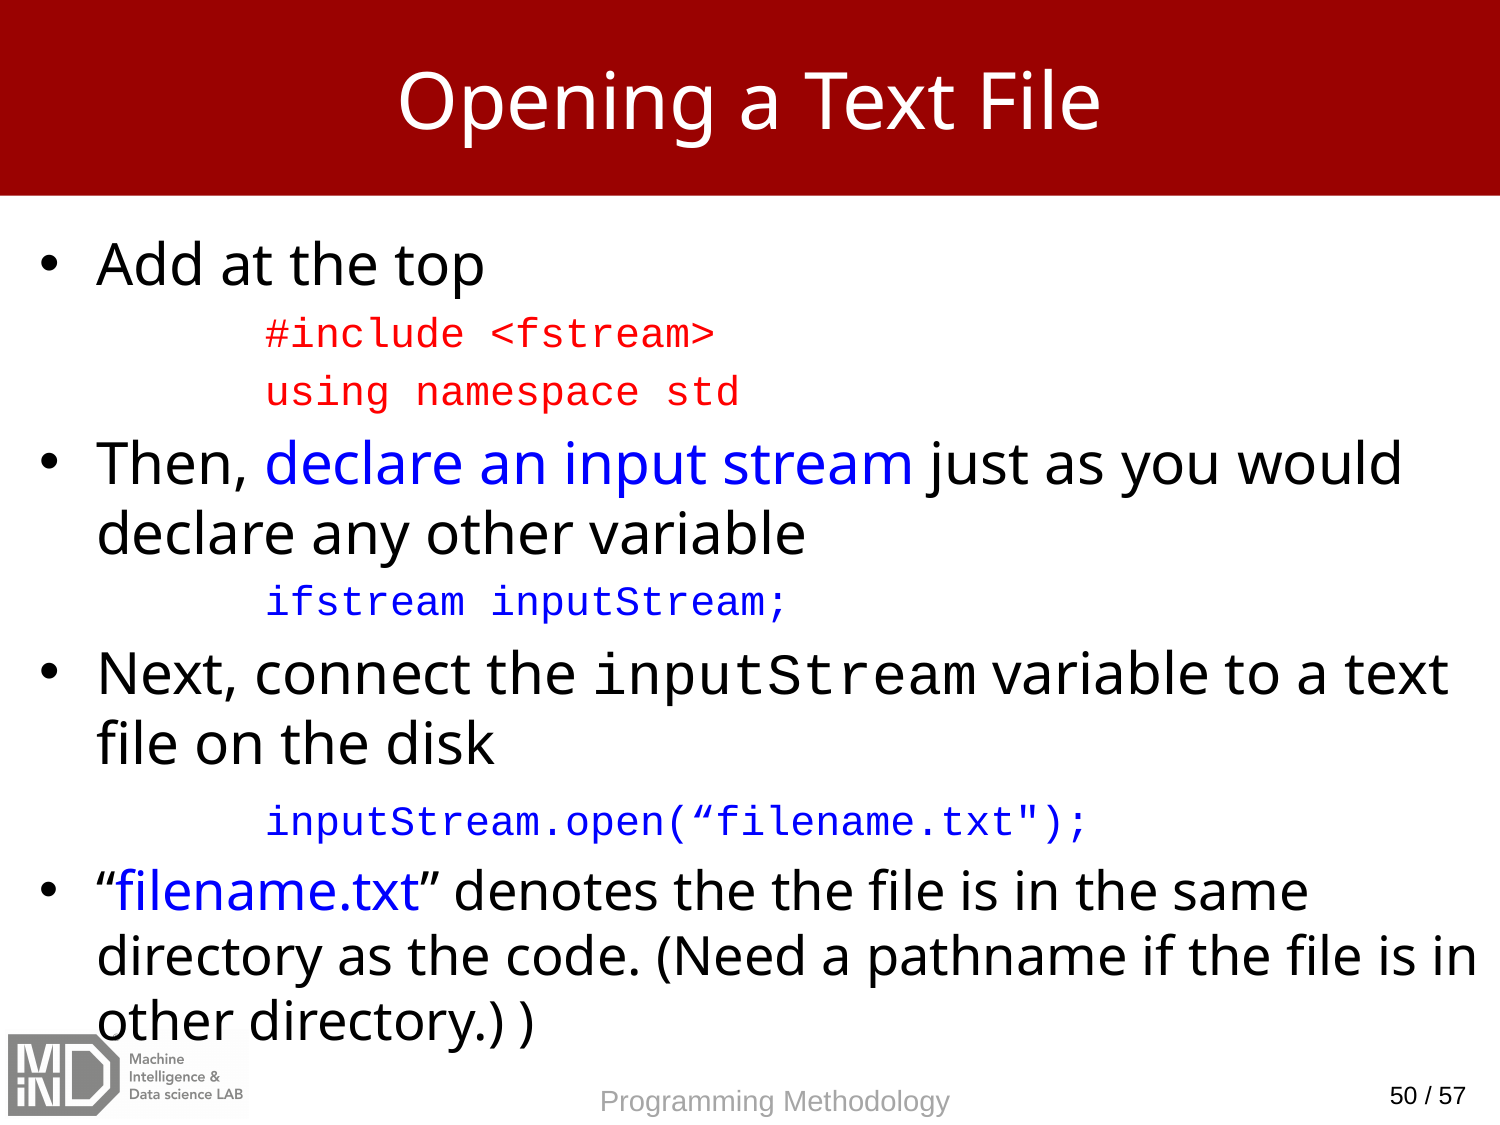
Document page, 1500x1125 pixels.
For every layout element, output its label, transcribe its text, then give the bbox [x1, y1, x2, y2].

title Opening a Text File [0, 0, 1500, 196]
picture [5, 1029, 249, 1119]
slide_number 50 / 57 [1144, 1064, 1482, 1125]
list Add at the top #include <fstream> using namespace std Then, declare an input stream just as you would declare any other variable ifstream inputStream; Next, connect the inputStream variable to a text file on the disk inputStream.open(“filename.txt"); “filename.txt” denotes the the file is in the same directory as the code. (Need a pathname if the file is in other directory.) ) [24, 219, 1500, 963]
